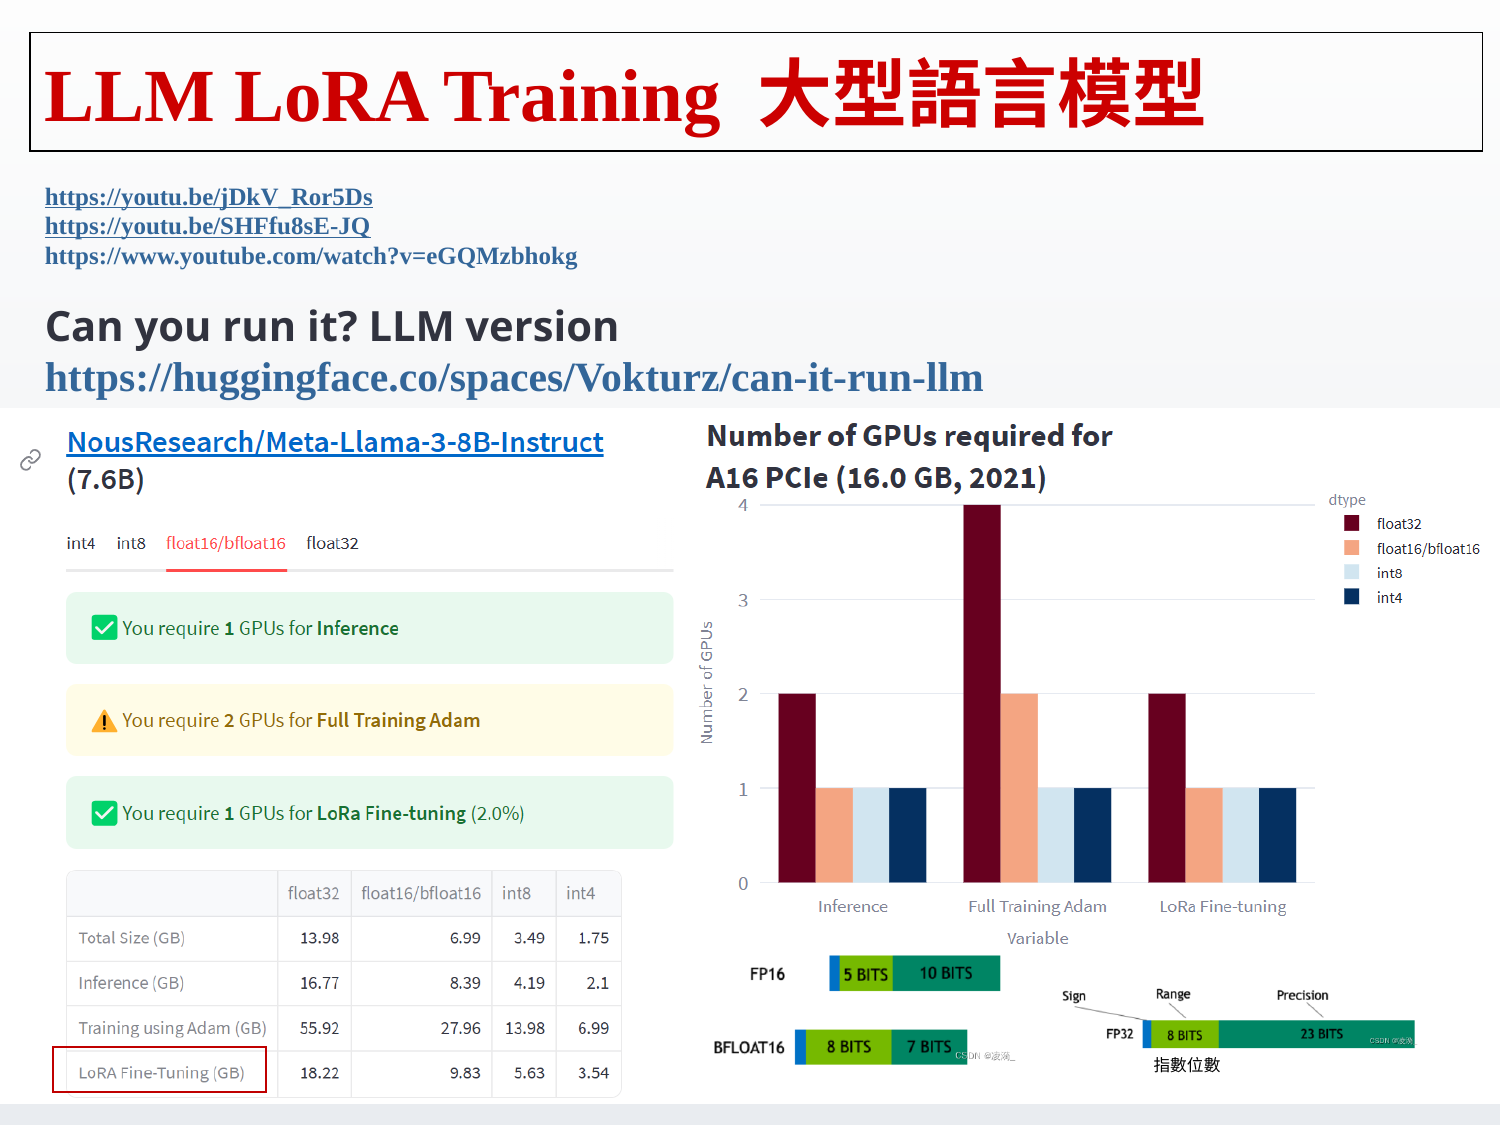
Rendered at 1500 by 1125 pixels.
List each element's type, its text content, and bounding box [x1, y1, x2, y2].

list https://youtu.be/jDkV_Ror5Ds https://youtu.be/SHFfu8sE-JQ https://www.youtube.com/watch?v=eGQMzbhokg Can you run it? LLM version https://huggingface.co/spaces/Vokturz/can-it-run-llm [29, 172, 1483, 408]
picture [0, 408, 1500, 1104]
title LLM LoRA Training 大型語言模型 [29, 32, 1483, 152]
